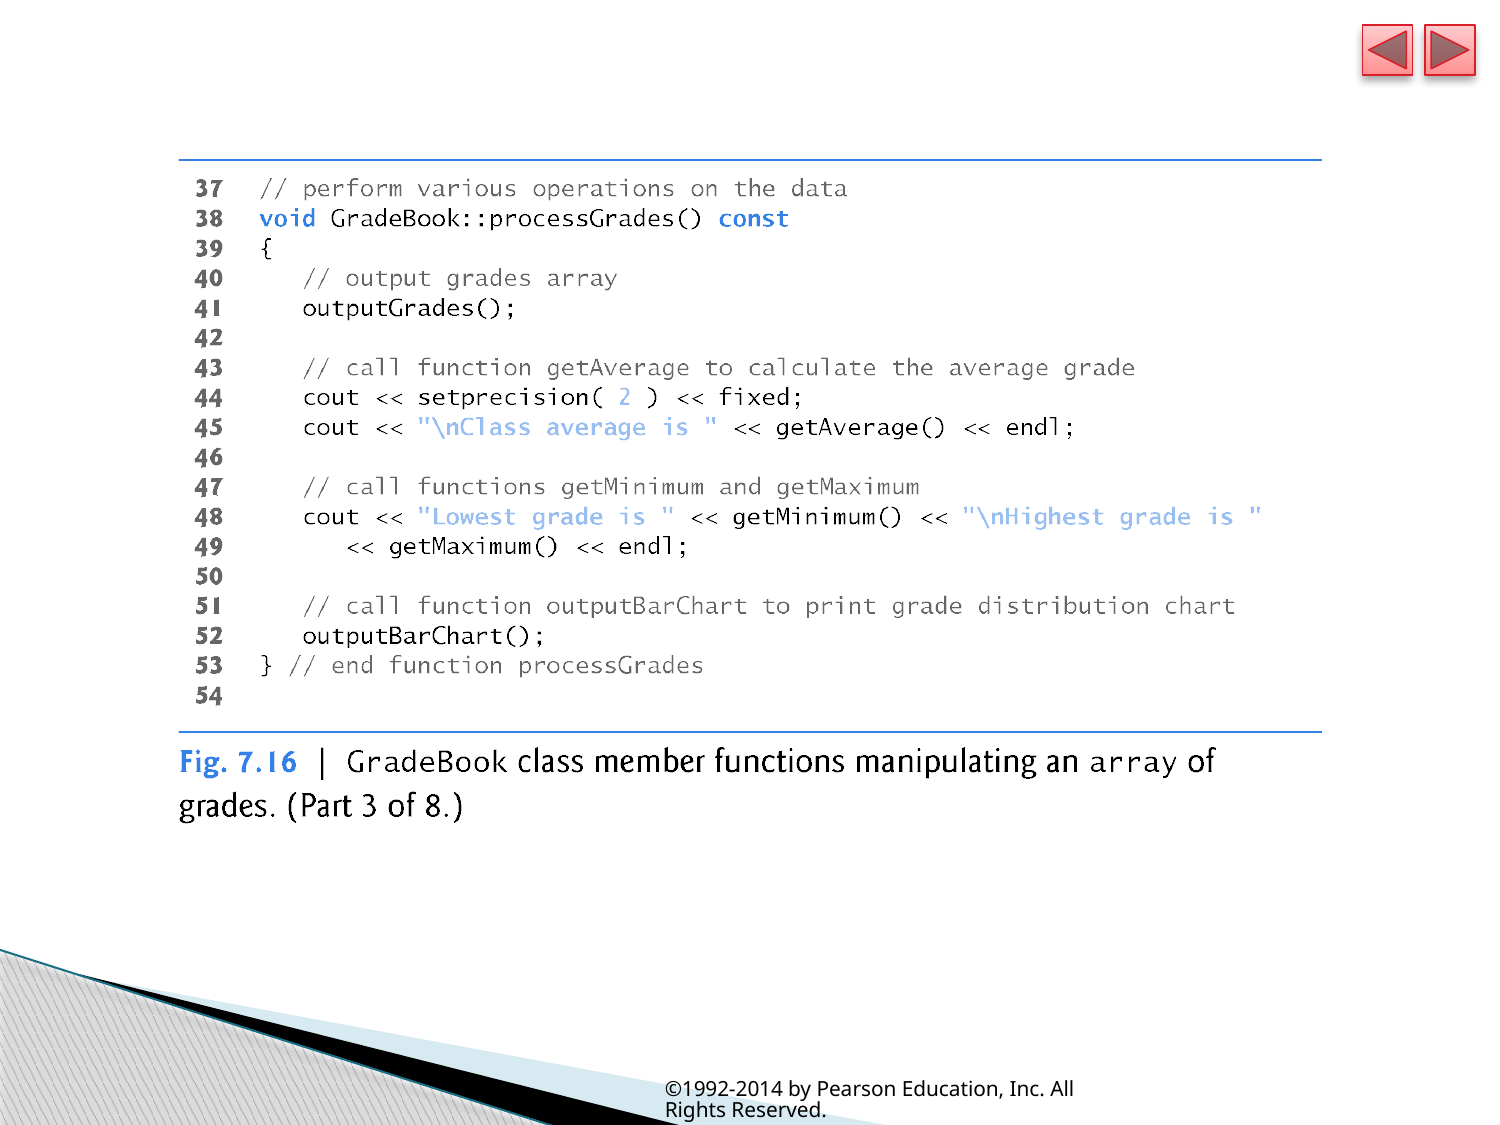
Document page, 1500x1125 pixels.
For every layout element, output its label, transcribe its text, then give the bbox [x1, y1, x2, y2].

footer ©1992-2014 by Pearson Education, Inc. All Rights Reserved. [650, 1051, 1105, 1112]
picture [0, 106, 1500, 1018]
